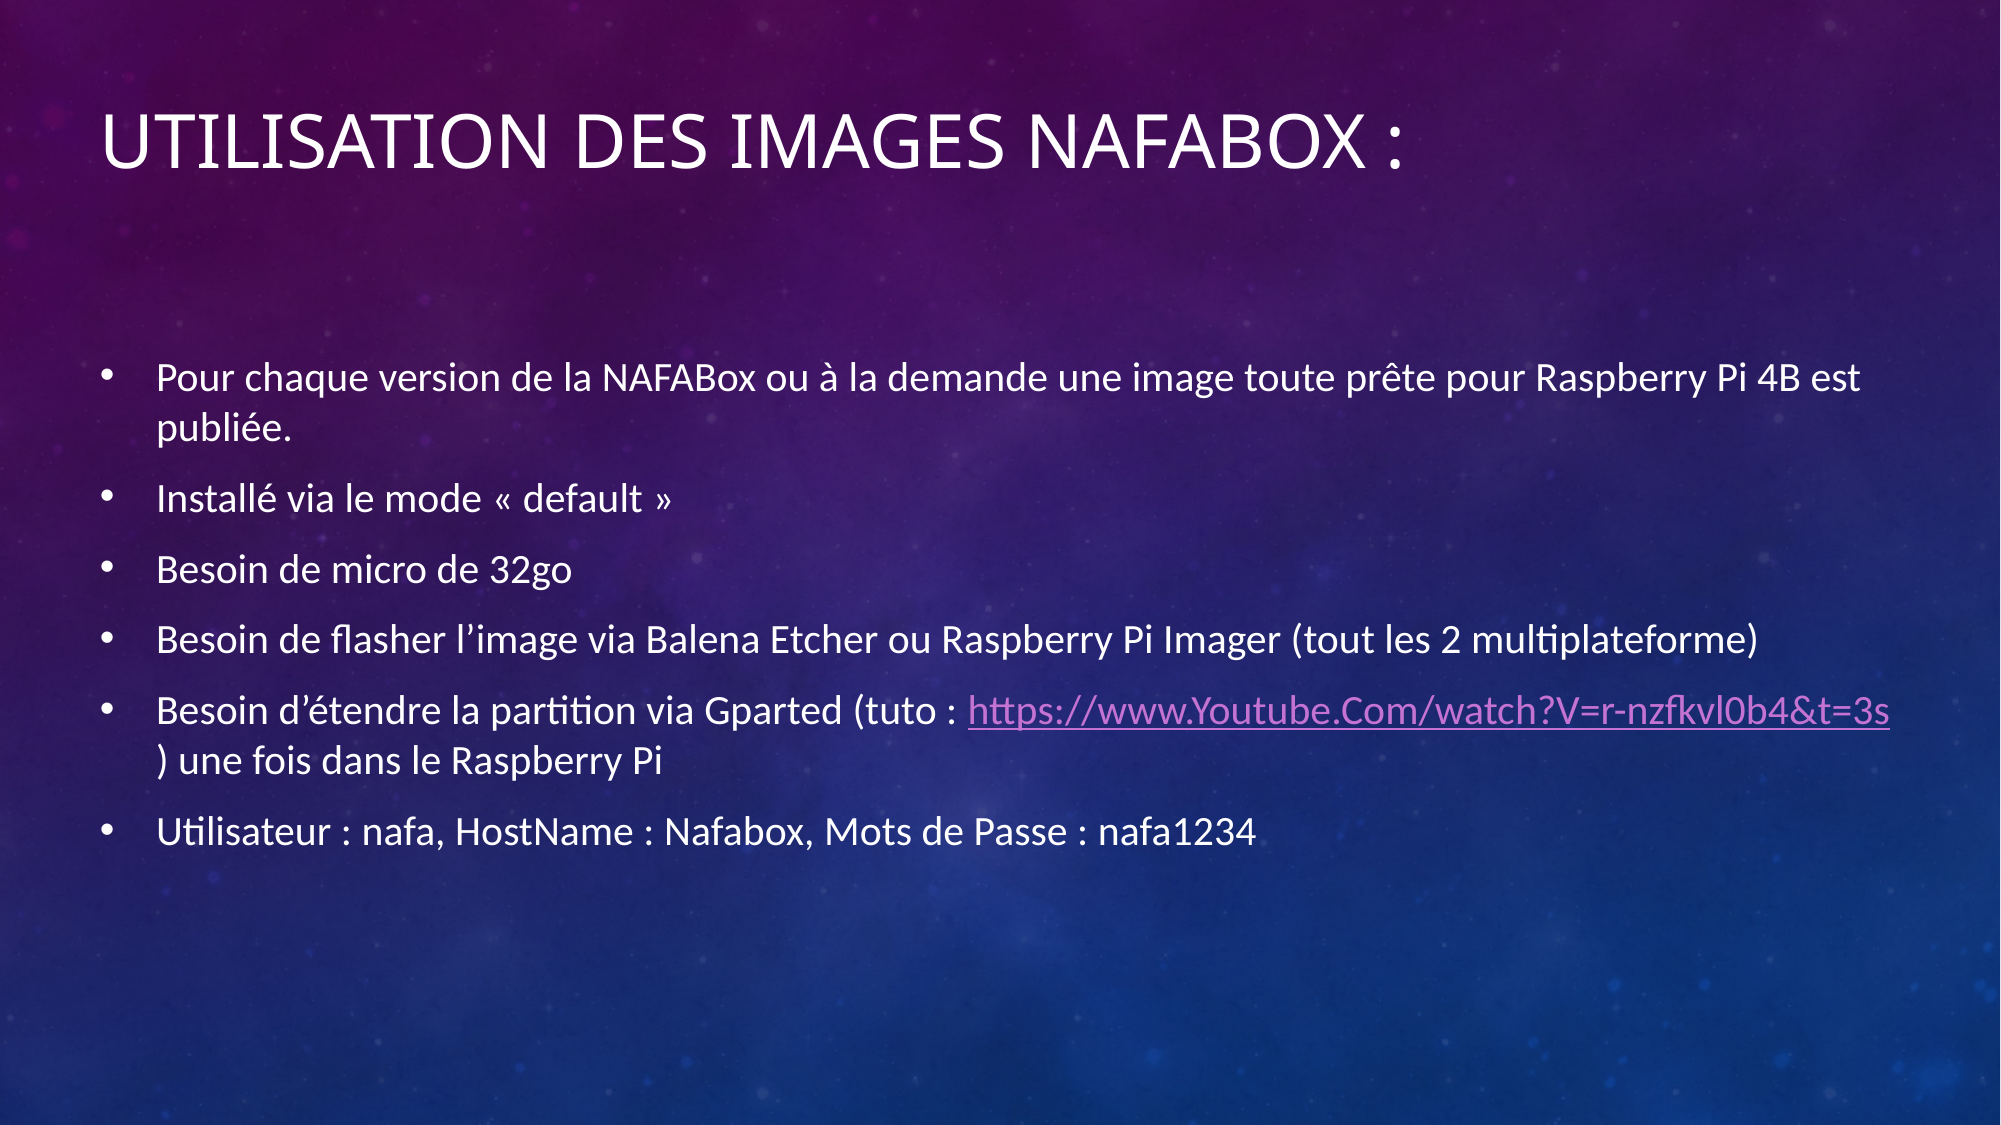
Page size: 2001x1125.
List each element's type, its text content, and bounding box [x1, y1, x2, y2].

picture [0, 0, 2001, 1125]
subtitle Pour chaque version de la NAFABox ou à la demande une image toute prête pour Raspberry Pi 4B est publiée. Installé via le mode « default » Besoin de micro de 32go Besoin de flasher l’image via Balena Etcher ou Raspberry Pi Imager (tout les 2 multiplateforme) Besoin d’étendre la partition via Gparted (tuto : https://www.Youtube.Com/watch?V=r-nzfkvl0b4&t=3s ) une fois dans le Raspberry Pi Utilisateur : nafa, HostName : Nafabox, Mots de Passe : nafa1234 [99, 391, 1900, 883]
title Utilisation des Images NAFABox : [99, 44, 1900, 232]
